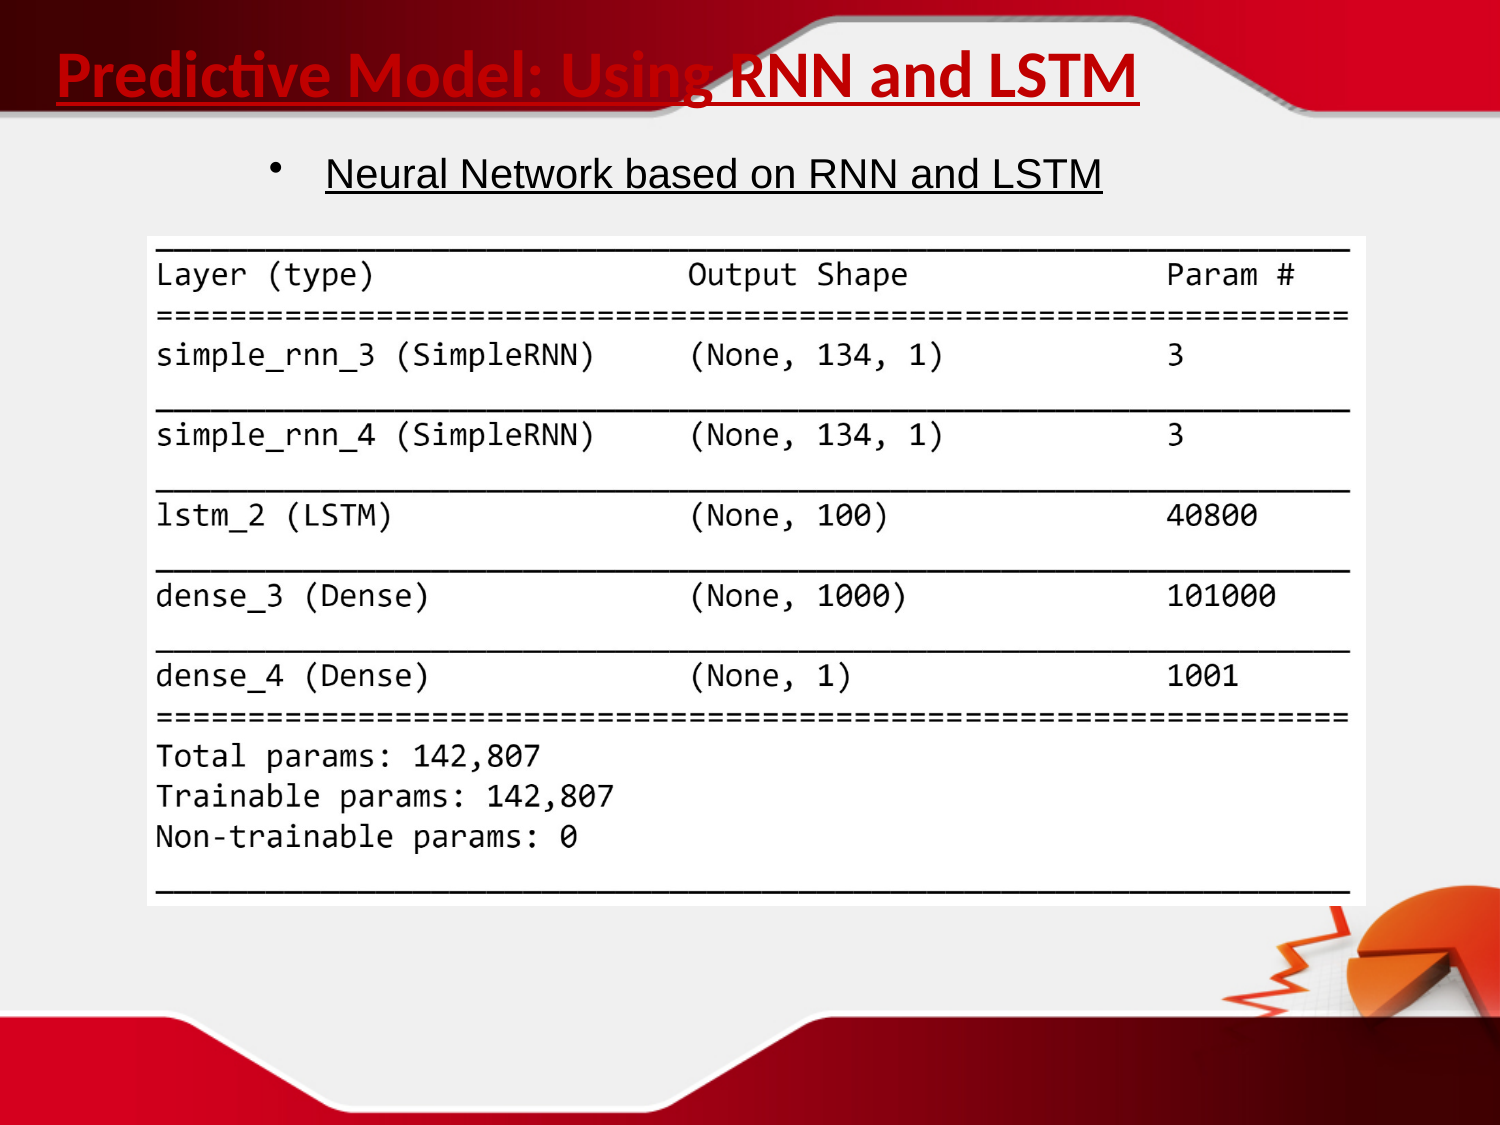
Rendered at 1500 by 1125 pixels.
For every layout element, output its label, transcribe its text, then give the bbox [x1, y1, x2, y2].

title Predictive Model: Using RNN and LSTM [41, 35, 1377, 107]
list Neural Network based on RNN and LSTM [253, 139, 1500, 837]
picture [0, 0, 1500, 1125]
